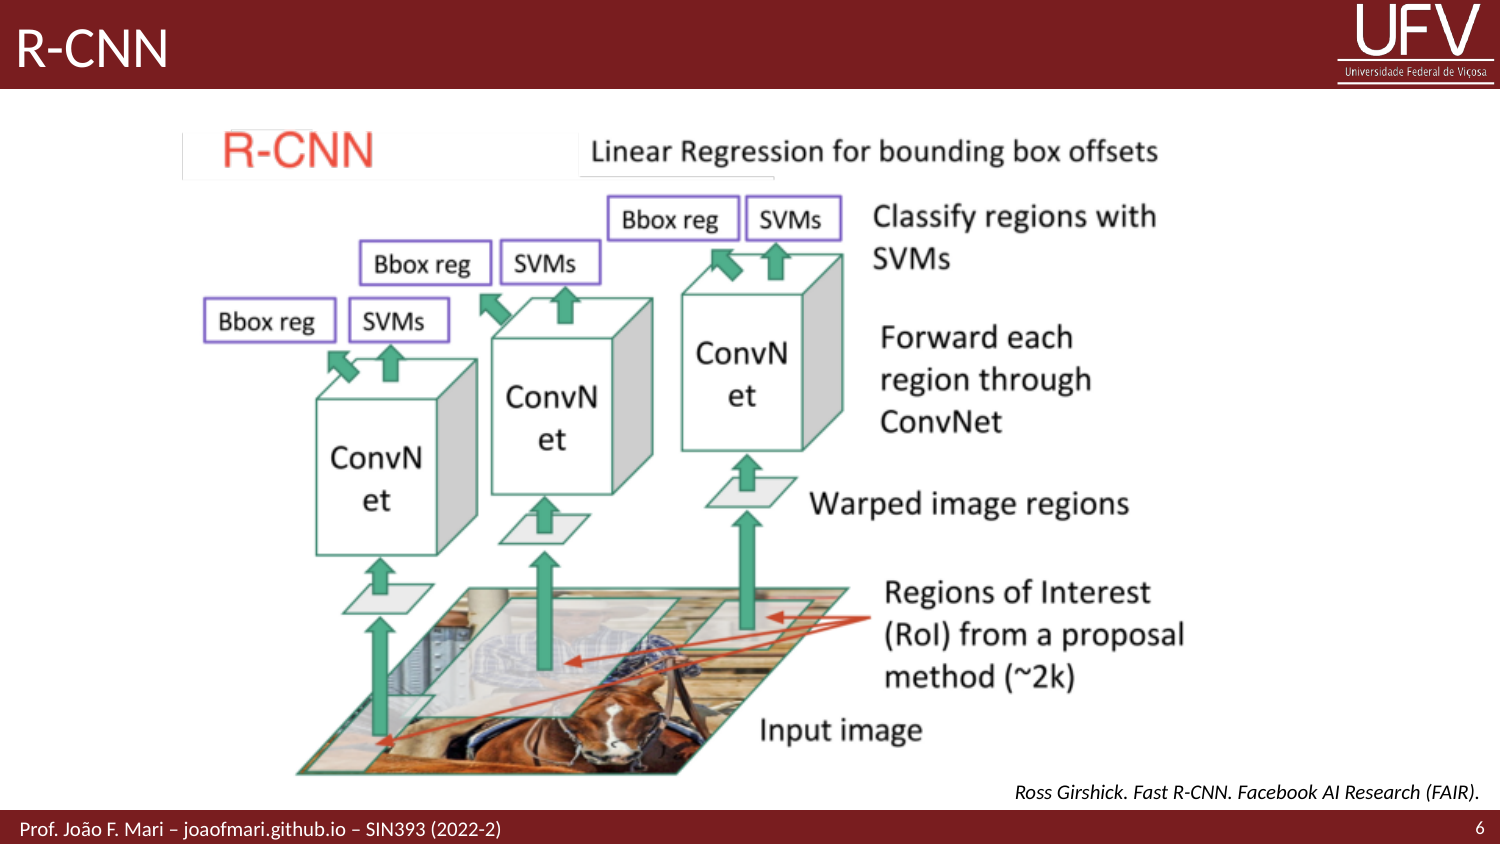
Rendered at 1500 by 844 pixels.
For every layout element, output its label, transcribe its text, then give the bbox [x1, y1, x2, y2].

title R-CNN [0, 0, 1500, 89]
picture [147, 102, 1242, 798]
footer Prof. João F. Mari – joaofmari.github.io – SIN393 (2022-2) [0, 812, 1034, 844]
slide_number 6 [1328, 812, 1500, 844]
text_box Ross Girshick. Fast R-CNN. Facebook AI Research (FAIR). [749, 771, 1500, 812]
